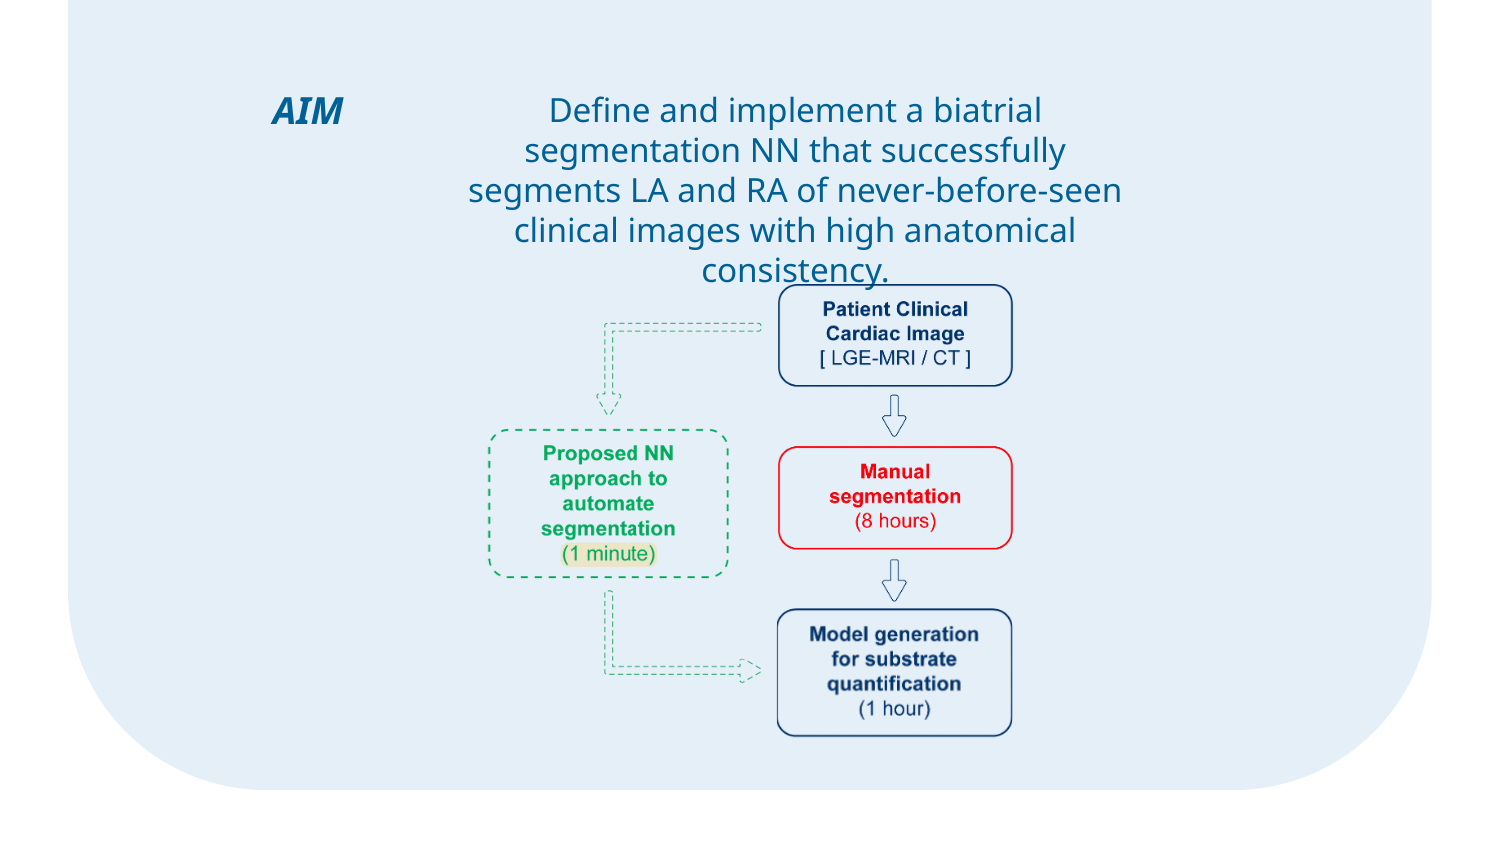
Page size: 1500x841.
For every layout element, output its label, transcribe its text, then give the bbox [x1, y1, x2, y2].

picture [486, 271, 1014, 741]
text_box AIM [258, 79, 605, 139]
text_box Define and implement a biatrial segmentation NN that successfully segments LA and RA of never-before-seen clinical images with high anatomical consistency. [431, 82, 1161, 297]
text_box [67, 0, 1433, 792]
